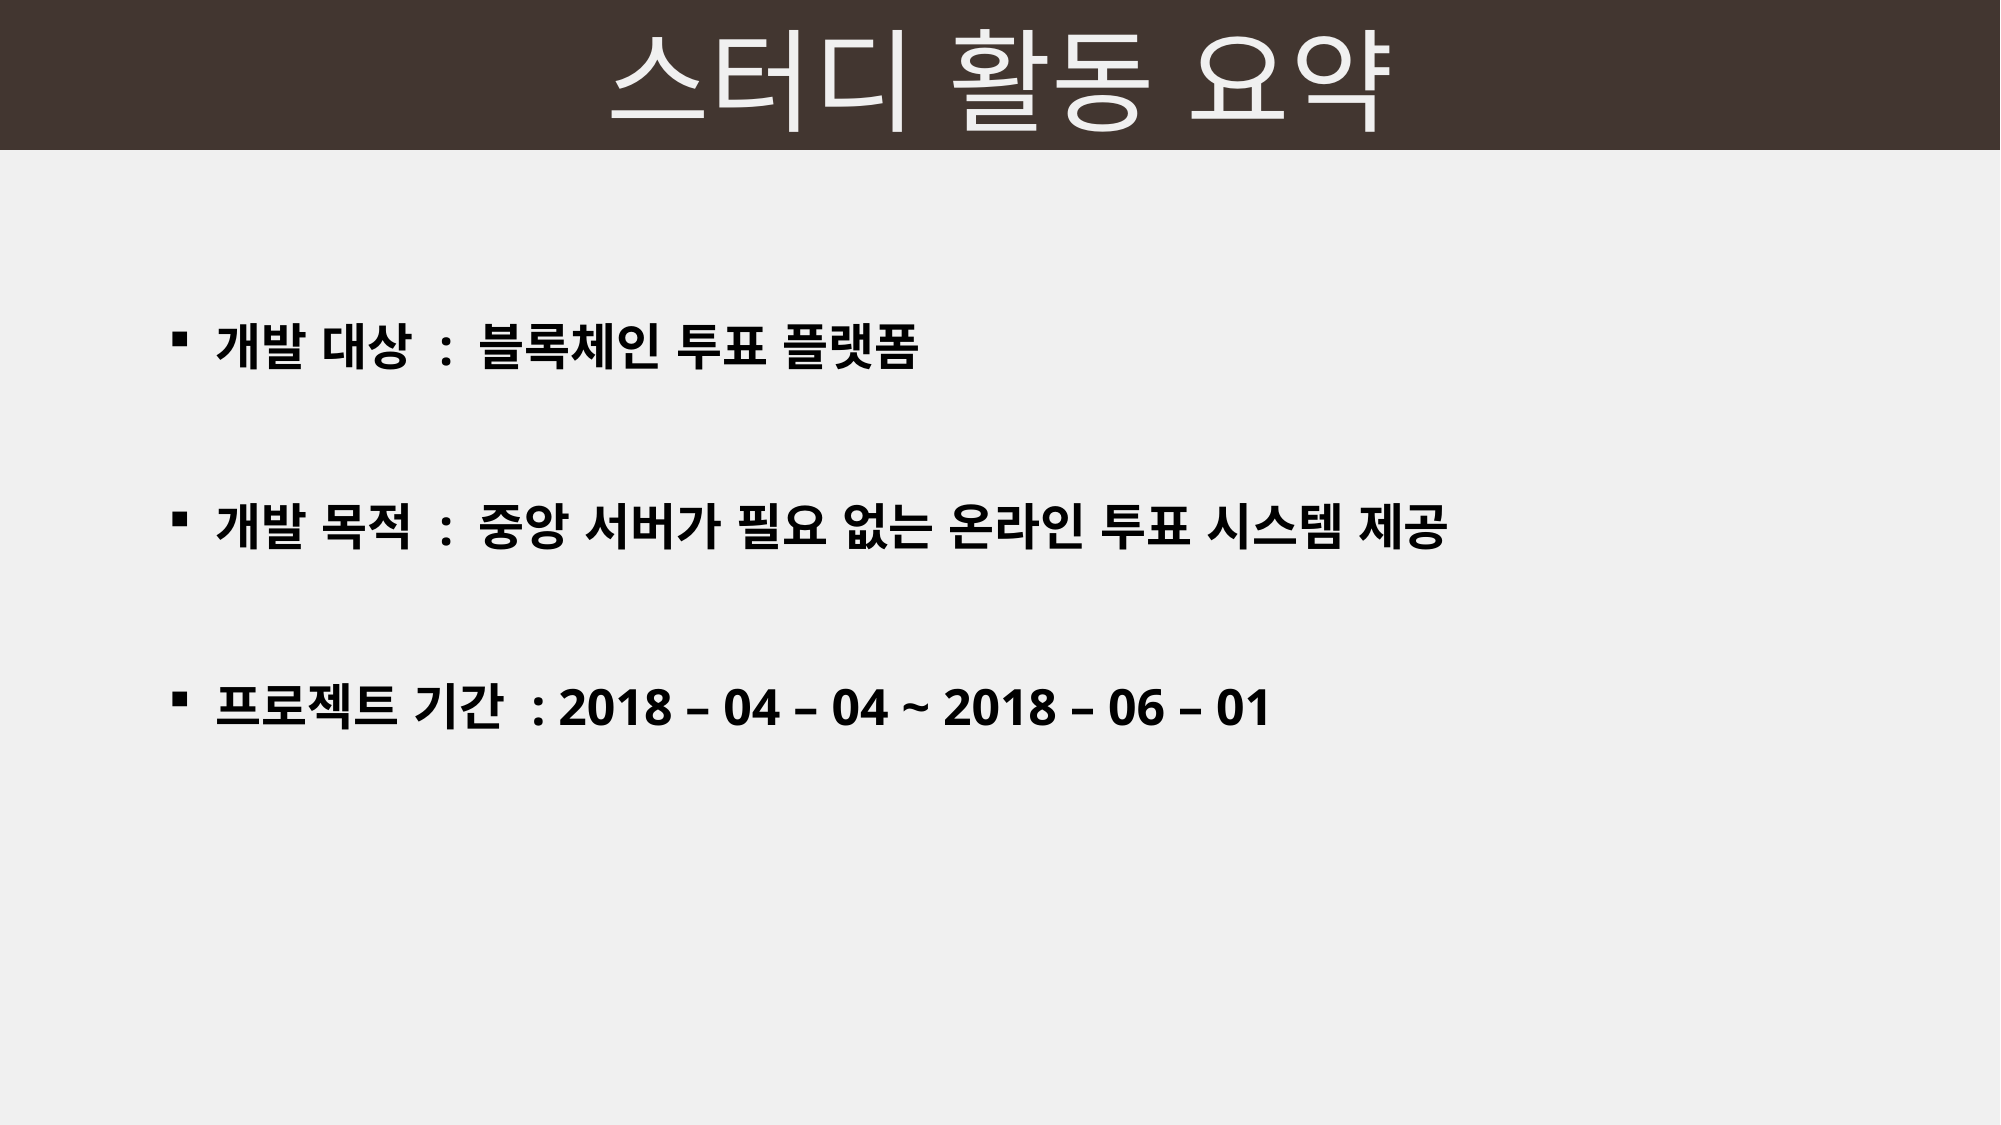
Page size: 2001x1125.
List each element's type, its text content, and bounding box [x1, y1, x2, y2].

text_box 스터디 활동 요약 [0, 3, 2000, 154]
text_box 개발 대상 : 블록체인 투표 플랫폼 개발 목적 : 중앙 서버가 필요 없는 온라인 투표 시스템 제공 프로젝트 기간 : 2018 – 04 – 04 ~ 2018 – 06 – 01 [153, 308, 1466, 744]
